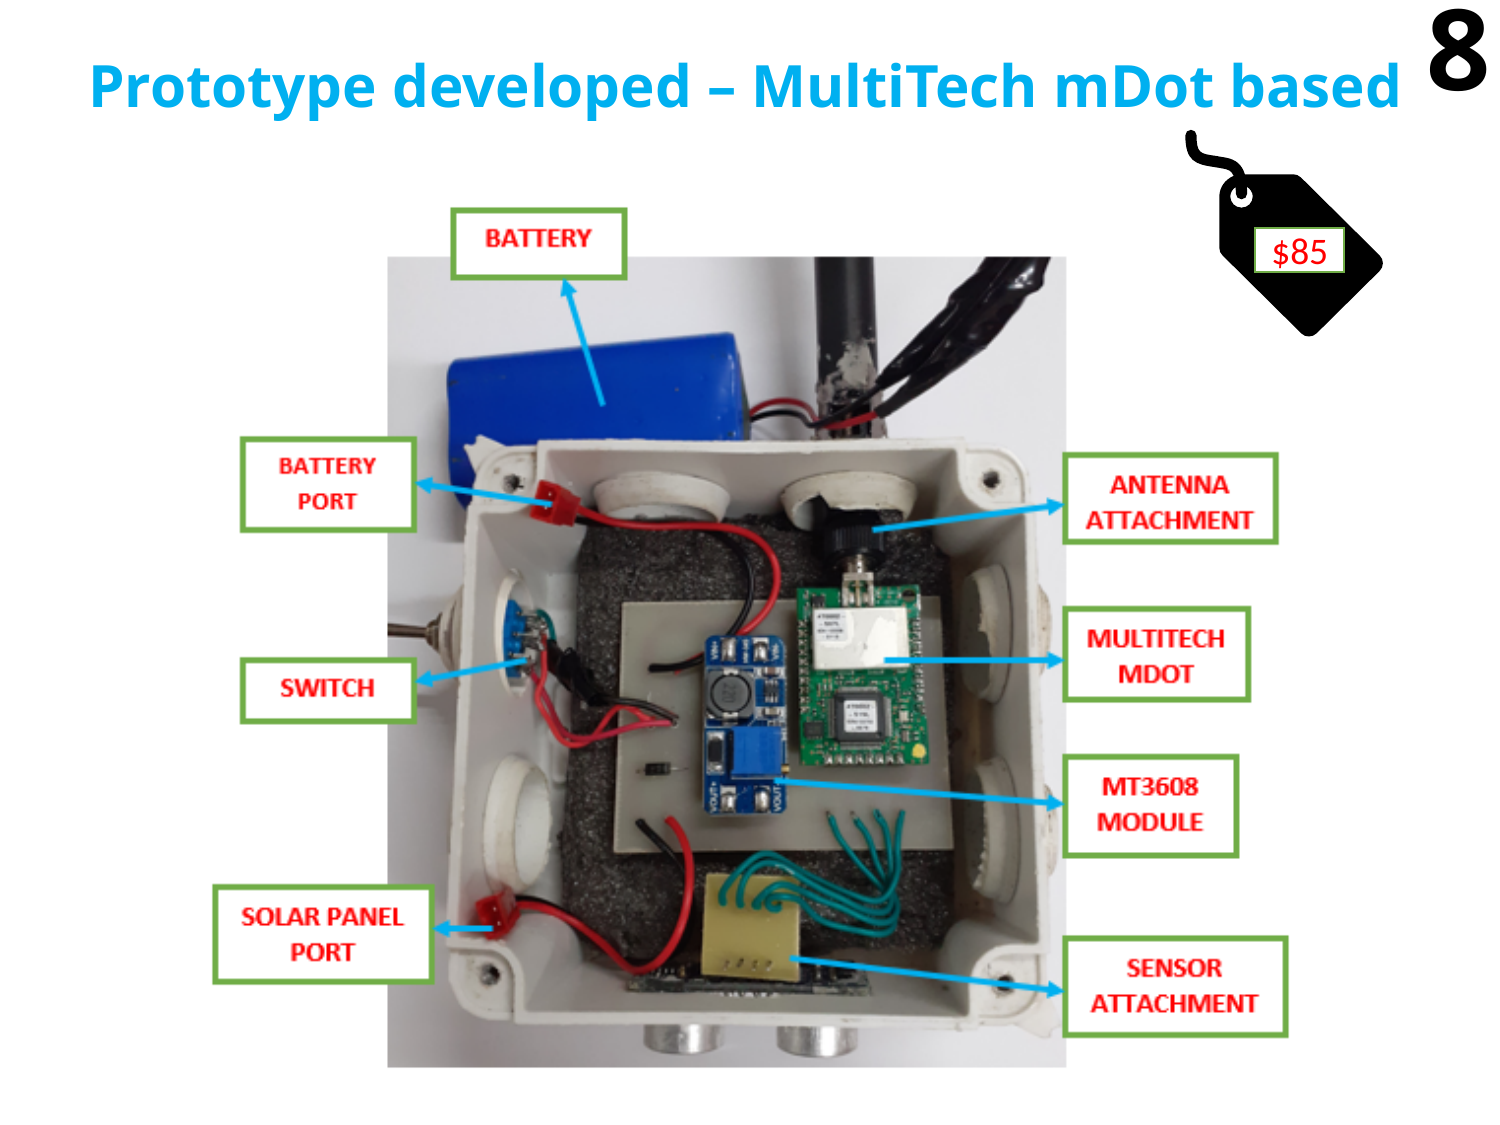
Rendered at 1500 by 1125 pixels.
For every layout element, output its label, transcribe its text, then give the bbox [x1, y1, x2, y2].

picture [205, 202, 1295, 1072]
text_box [1185, 129, 1383, 337]
title Prototype developed – MultiTech mDot based [73, 32, 1427, 145]
slide_number 8 [1411, 0, 1500, 110]
